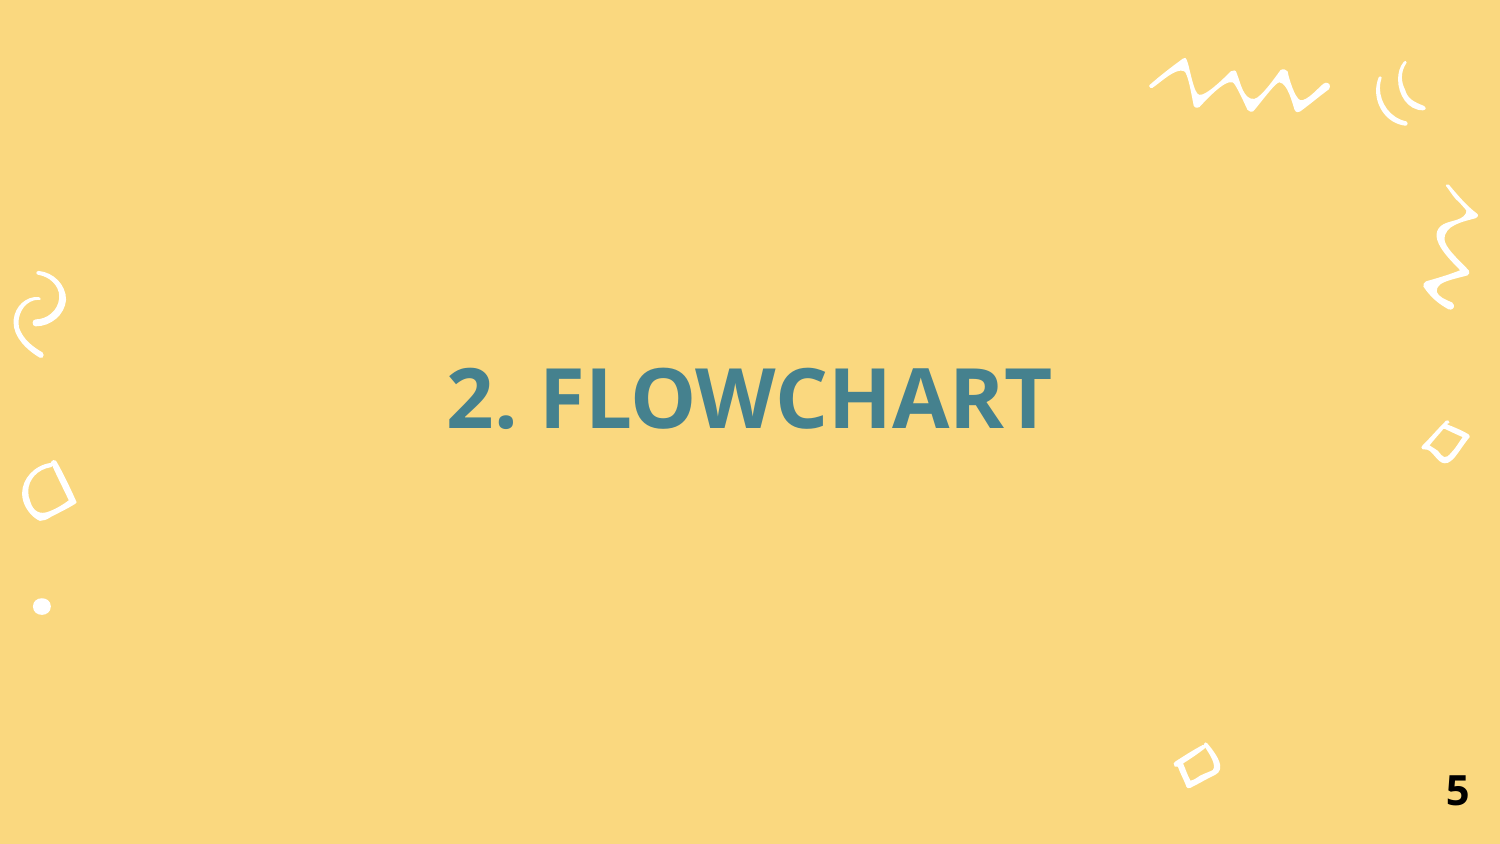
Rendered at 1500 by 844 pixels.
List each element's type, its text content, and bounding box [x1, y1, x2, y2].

title 2. FLOWCHART [368, 330, 1132, 425]
slide_number ‹#› [1394, 748, 1485, 814]
